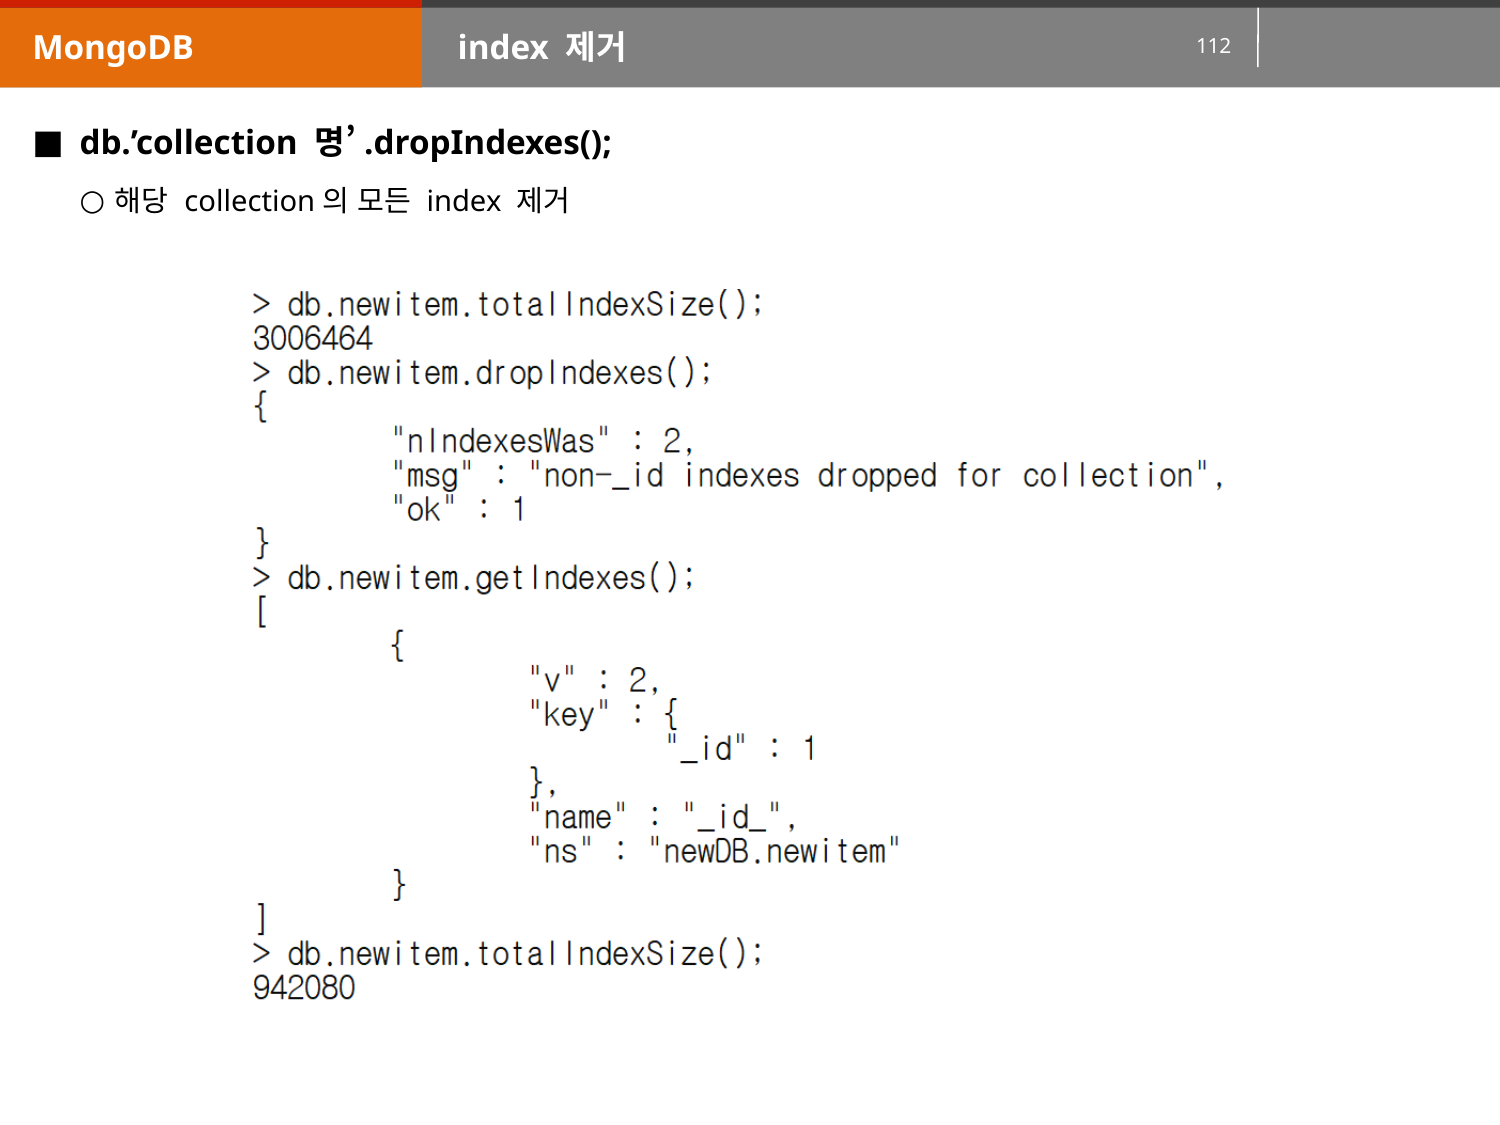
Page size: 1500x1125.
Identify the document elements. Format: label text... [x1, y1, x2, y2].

list index 제거 [442, 10, 1199, 81]
list MongoDB [17, 10, 432, 81]
picture [253, 288, 1247, 1011]
list db.’collection 명’.dropIndexes(); 해당 collection의 모든 index 제거 [17, 113, 1483, 1106]
